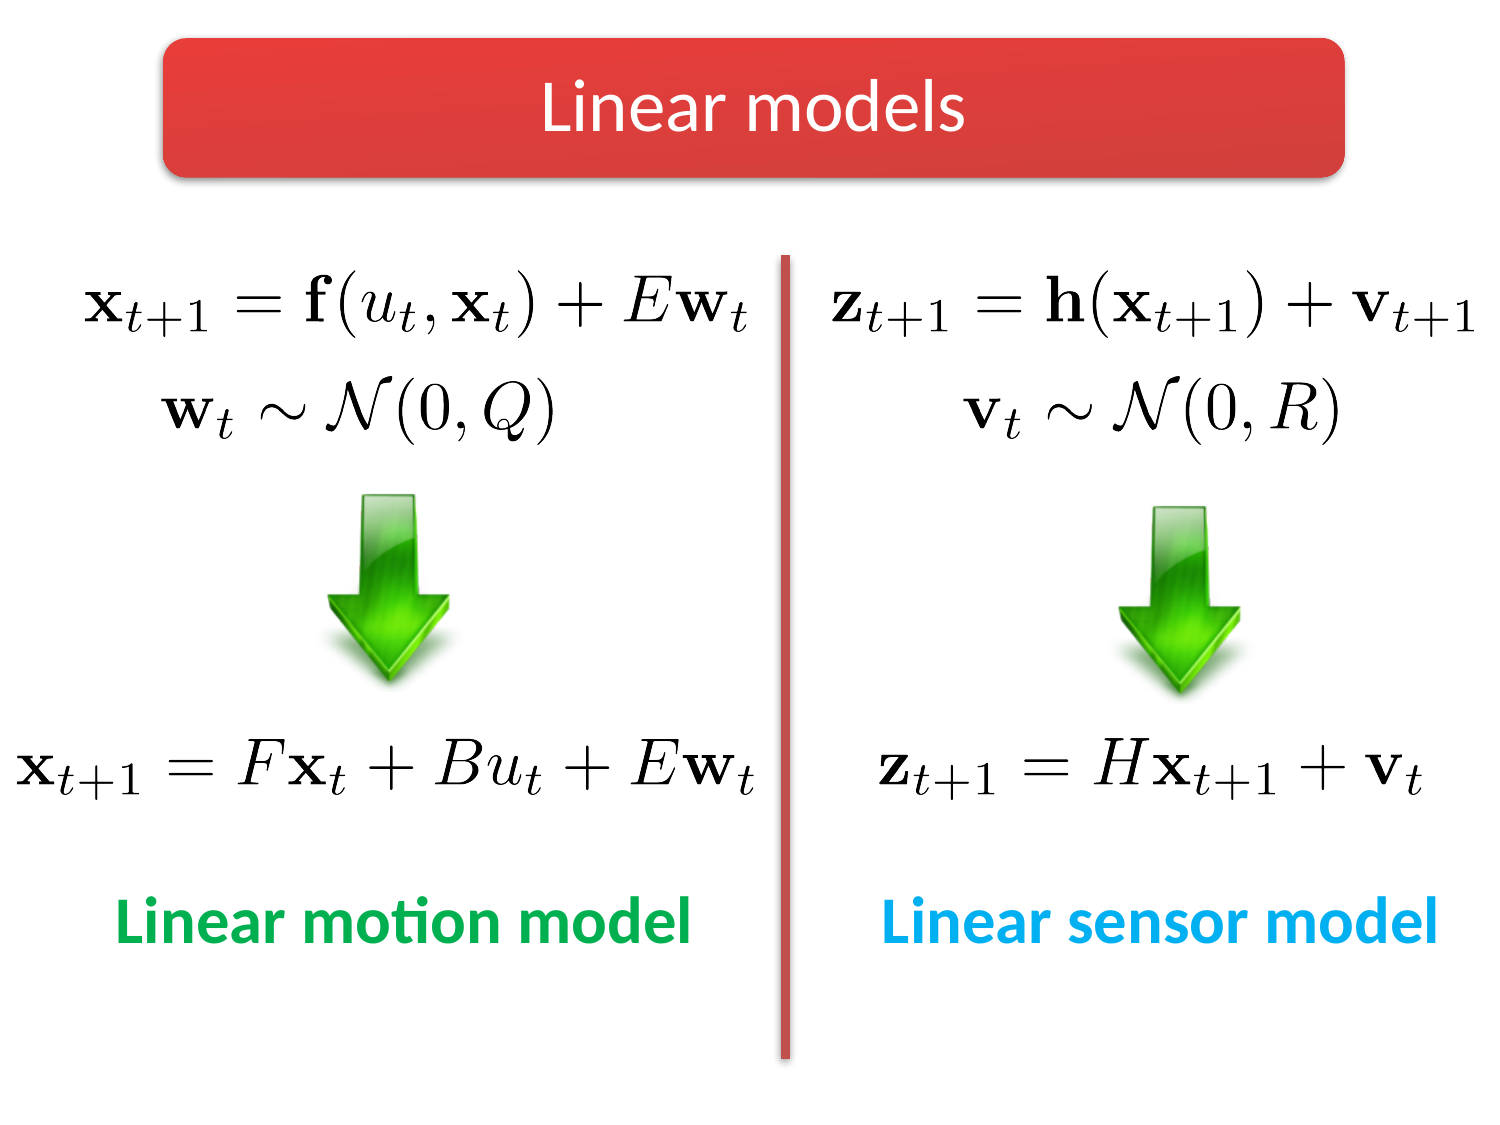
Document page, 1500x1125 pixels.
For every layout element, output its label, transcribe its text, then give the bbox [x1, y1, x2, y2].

picture [83, 270, 748, 339]
picture [962, 375, 1338, 445]
picture [15, 737, 755, 801]
text_box Linear motion model [68, 869, 742, 965]
picture [288, 491, 490, 693]
picture [878, 737, 1422, 800]
picture [1080, 502, 1282, 704]
picture [161, 375, 553, 445]
picture [831, 270, 1474, 339]
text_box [162, 37, 1345, 178]
text_box Linear sensor model [824, 869, 1499, 965]
